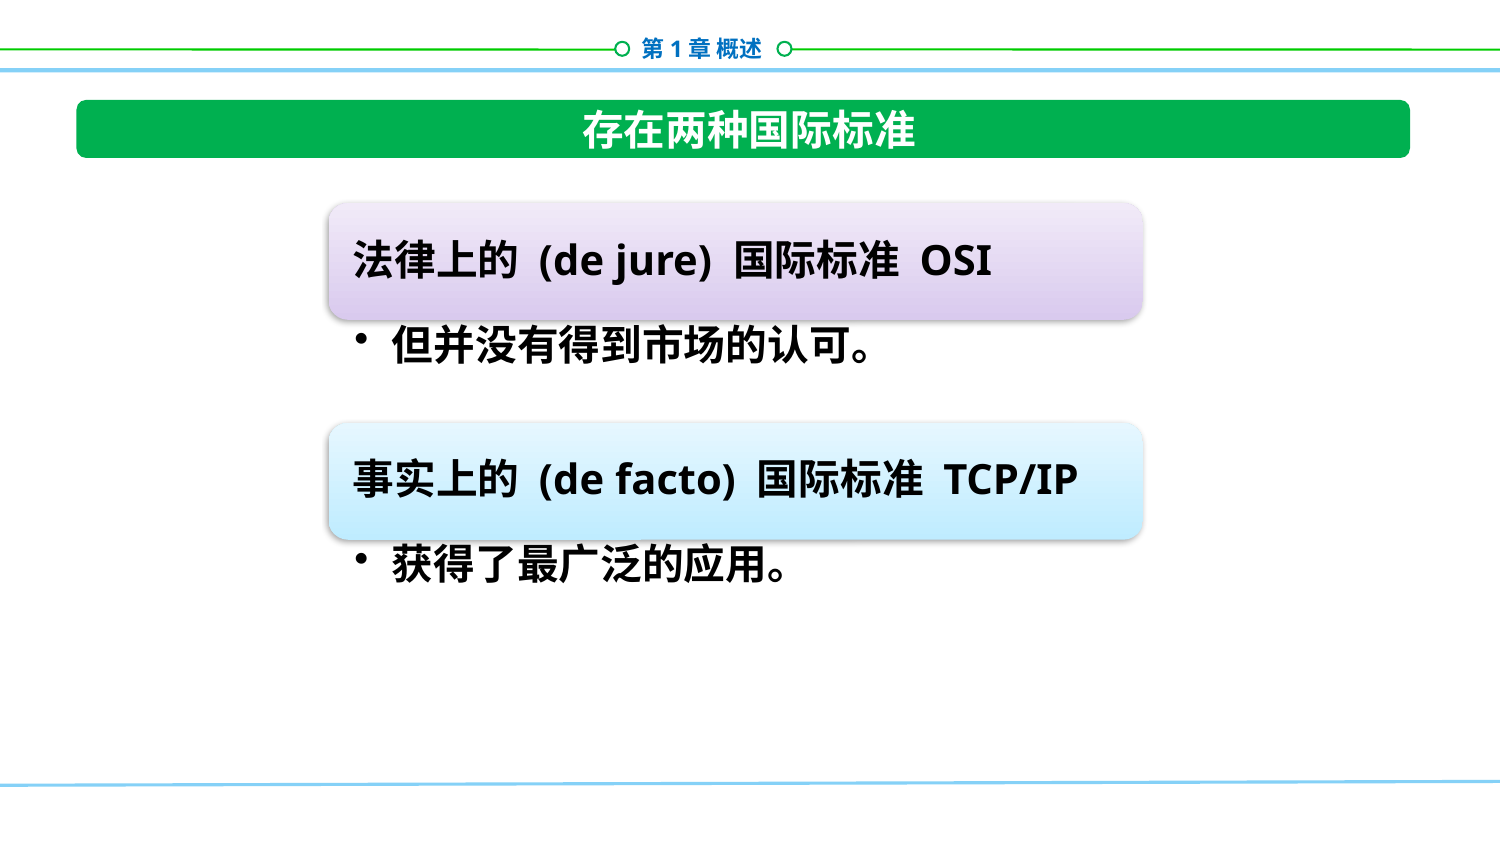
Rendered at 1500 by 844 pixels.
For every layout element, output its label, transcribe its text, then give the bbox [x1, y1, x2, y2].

list 存在两种国际标准 [204, 99, 1293, 158]
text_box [328, 201, 1144, 645]
